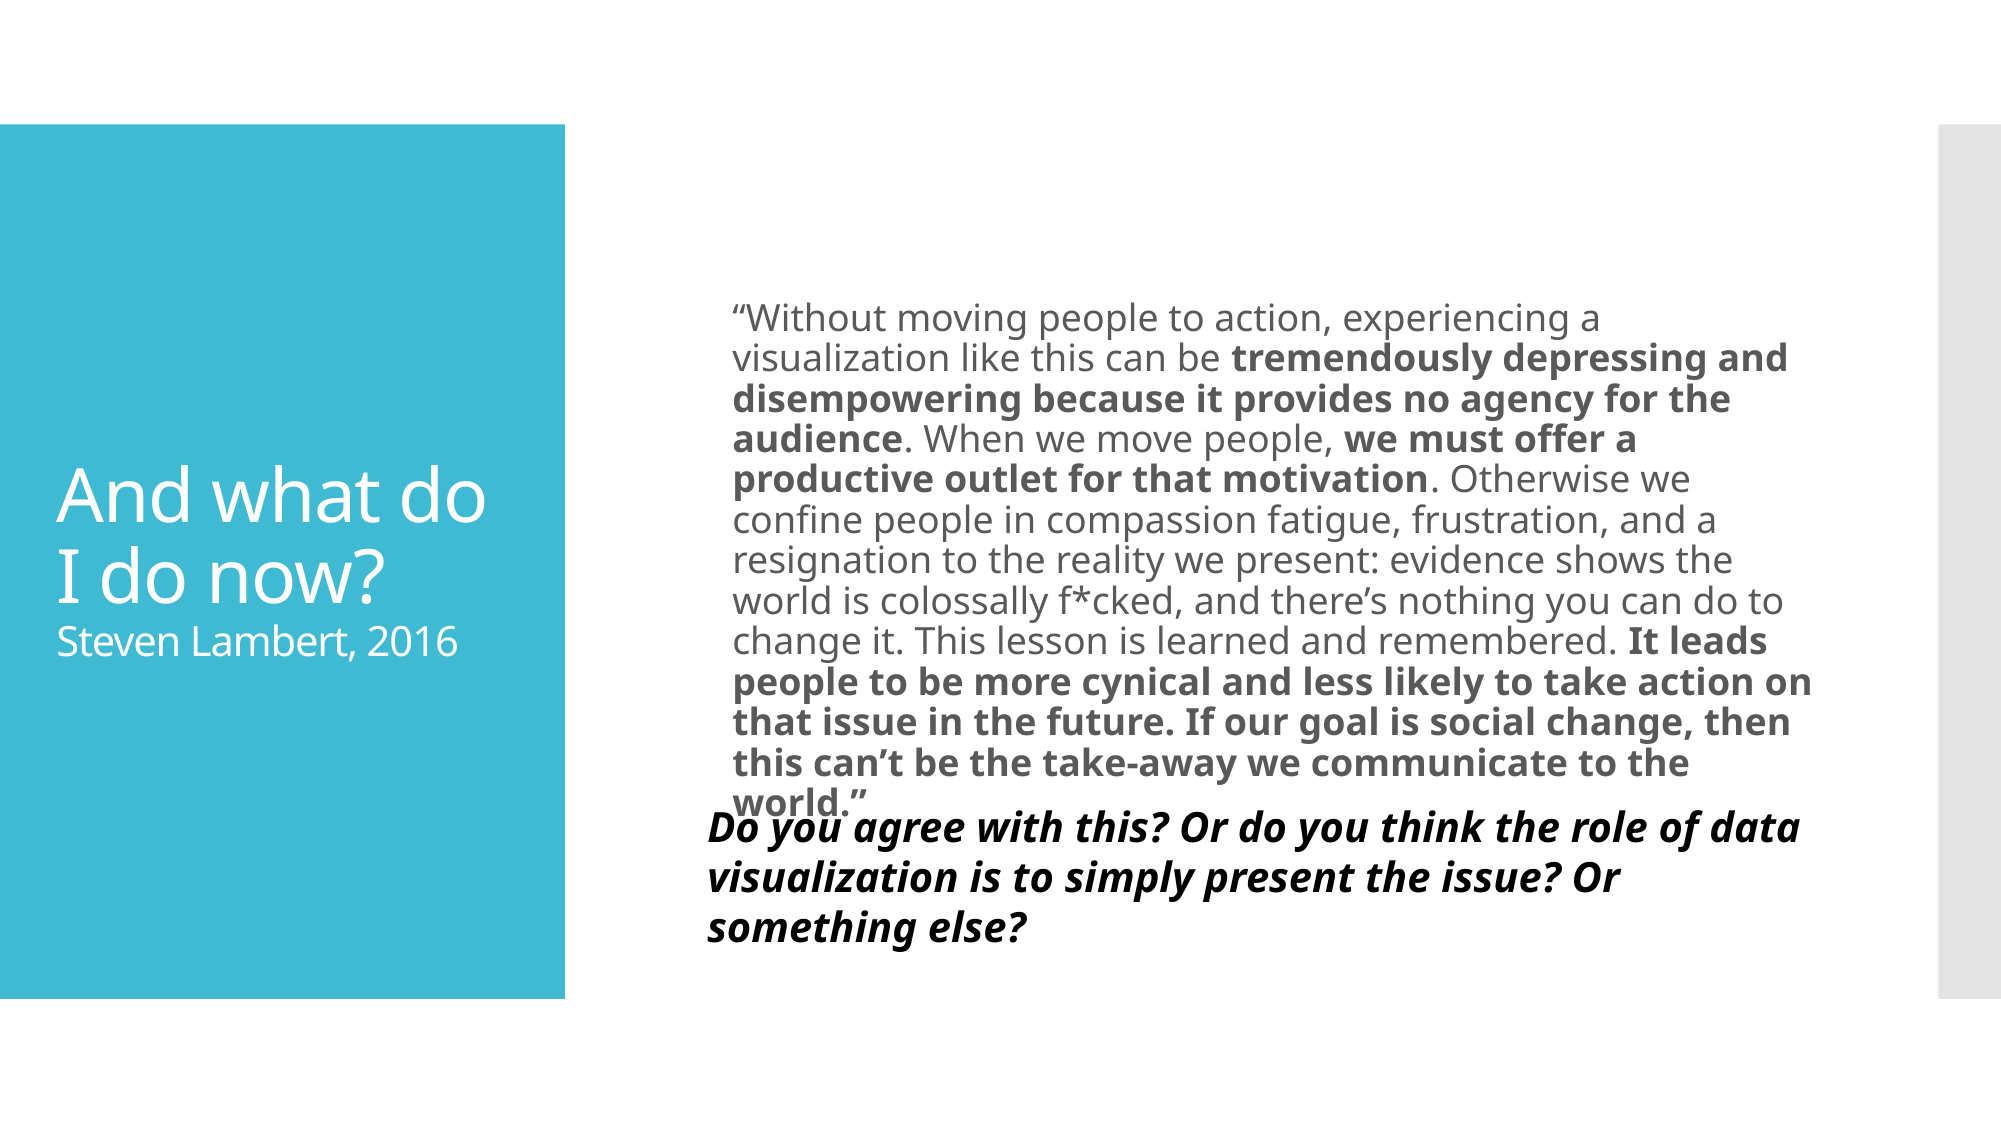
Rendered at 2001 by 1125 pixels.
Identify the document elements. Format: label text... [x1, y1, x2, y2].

title And what do I do now? Steven Lambert, 2016 [41, 184, 525, 940]
list “Without moving people to action, experiencing a visualization like this can be tremendously depressing and disempowering because it provides no agency for the audience. When we move people, we must offer a productive outlet for that motivation. Otherwise we confine people in compassion fatigue, frustration, and a resignation to the reality we present: evidence shows the world is colossally f*cked, and there’s nothing you can do to change it. This lesson is learned and remembered. It leads people to be more cynical and less likely to take action on that issue in the future. If our goal is social change, then this can’t be the take-away we communicate to the world.” [634, 141, 1835, 982]
text_box Do you agree with this? Or do you think the role of data visualization is to simply present the issue? Or something else? [692, 793, 1850, 958]
